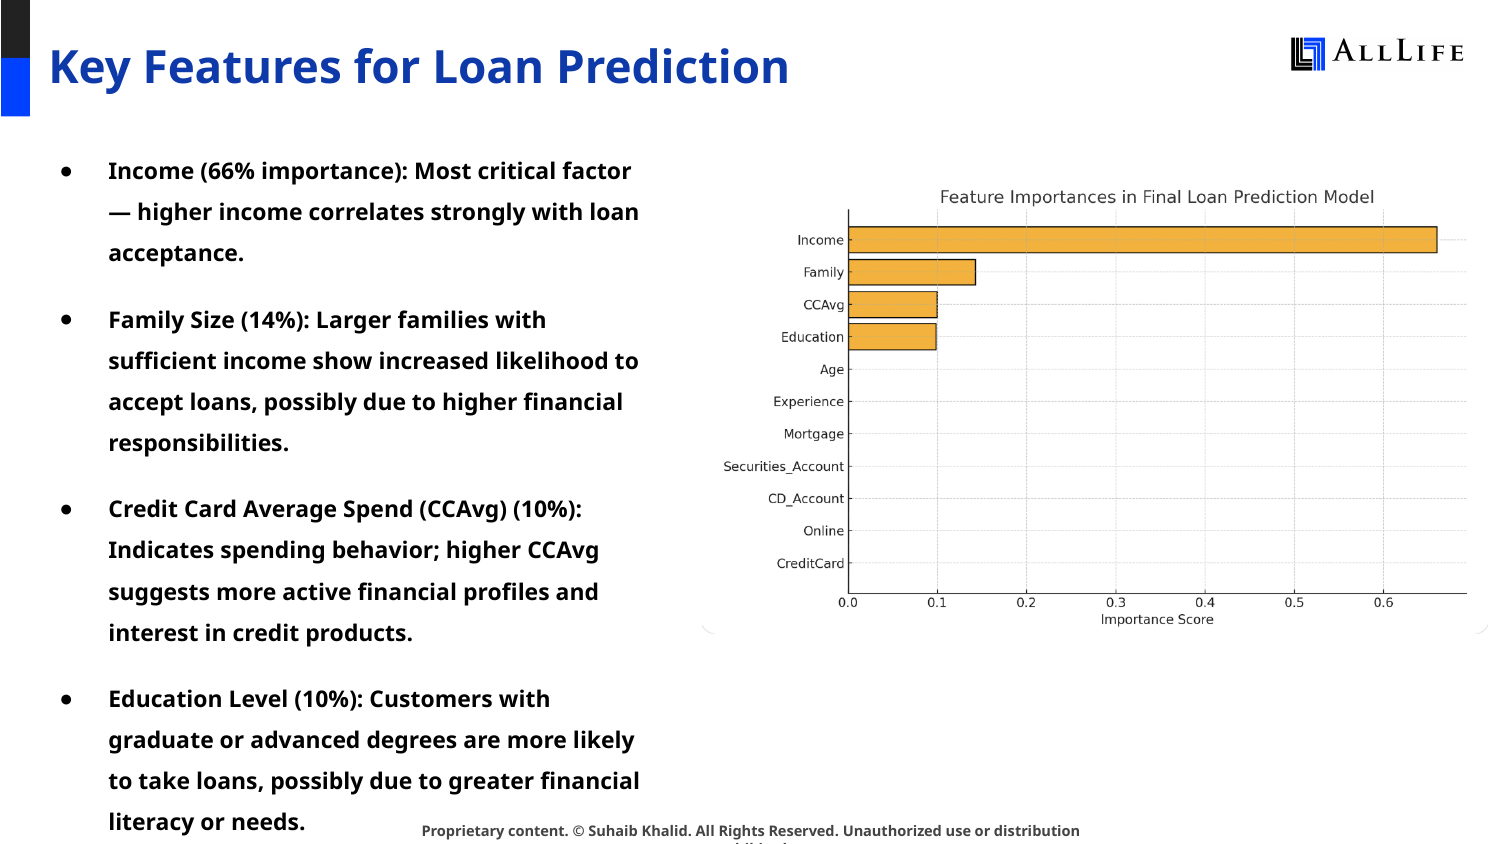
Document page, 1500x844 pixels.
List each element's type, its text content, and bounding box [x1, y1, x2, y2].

picture [701, 178, 1488, 635]
text_box Income (66% importance): Most critical factor — higher income correlates strongly with loan acceptance. Family Size (14%): Larger families with sufficient income show increased likelihood to accept loans, possibly due to higher financial responsibilities. Credit Card Average Spend (CCAvg) (10%): Indicates spending behavior; higher CCAvg suggests more active financial profiles and interest in credit products. Education Level (10%): Customers with graduate or advanced degrees are more likely to take loans, possibly due to greater financial literacy or needs. [18, 127, 665, 789]
title Key Features for Loan Prediction [33, 22, 1431, 117]
picture [1431, 36, 1465, 73]
